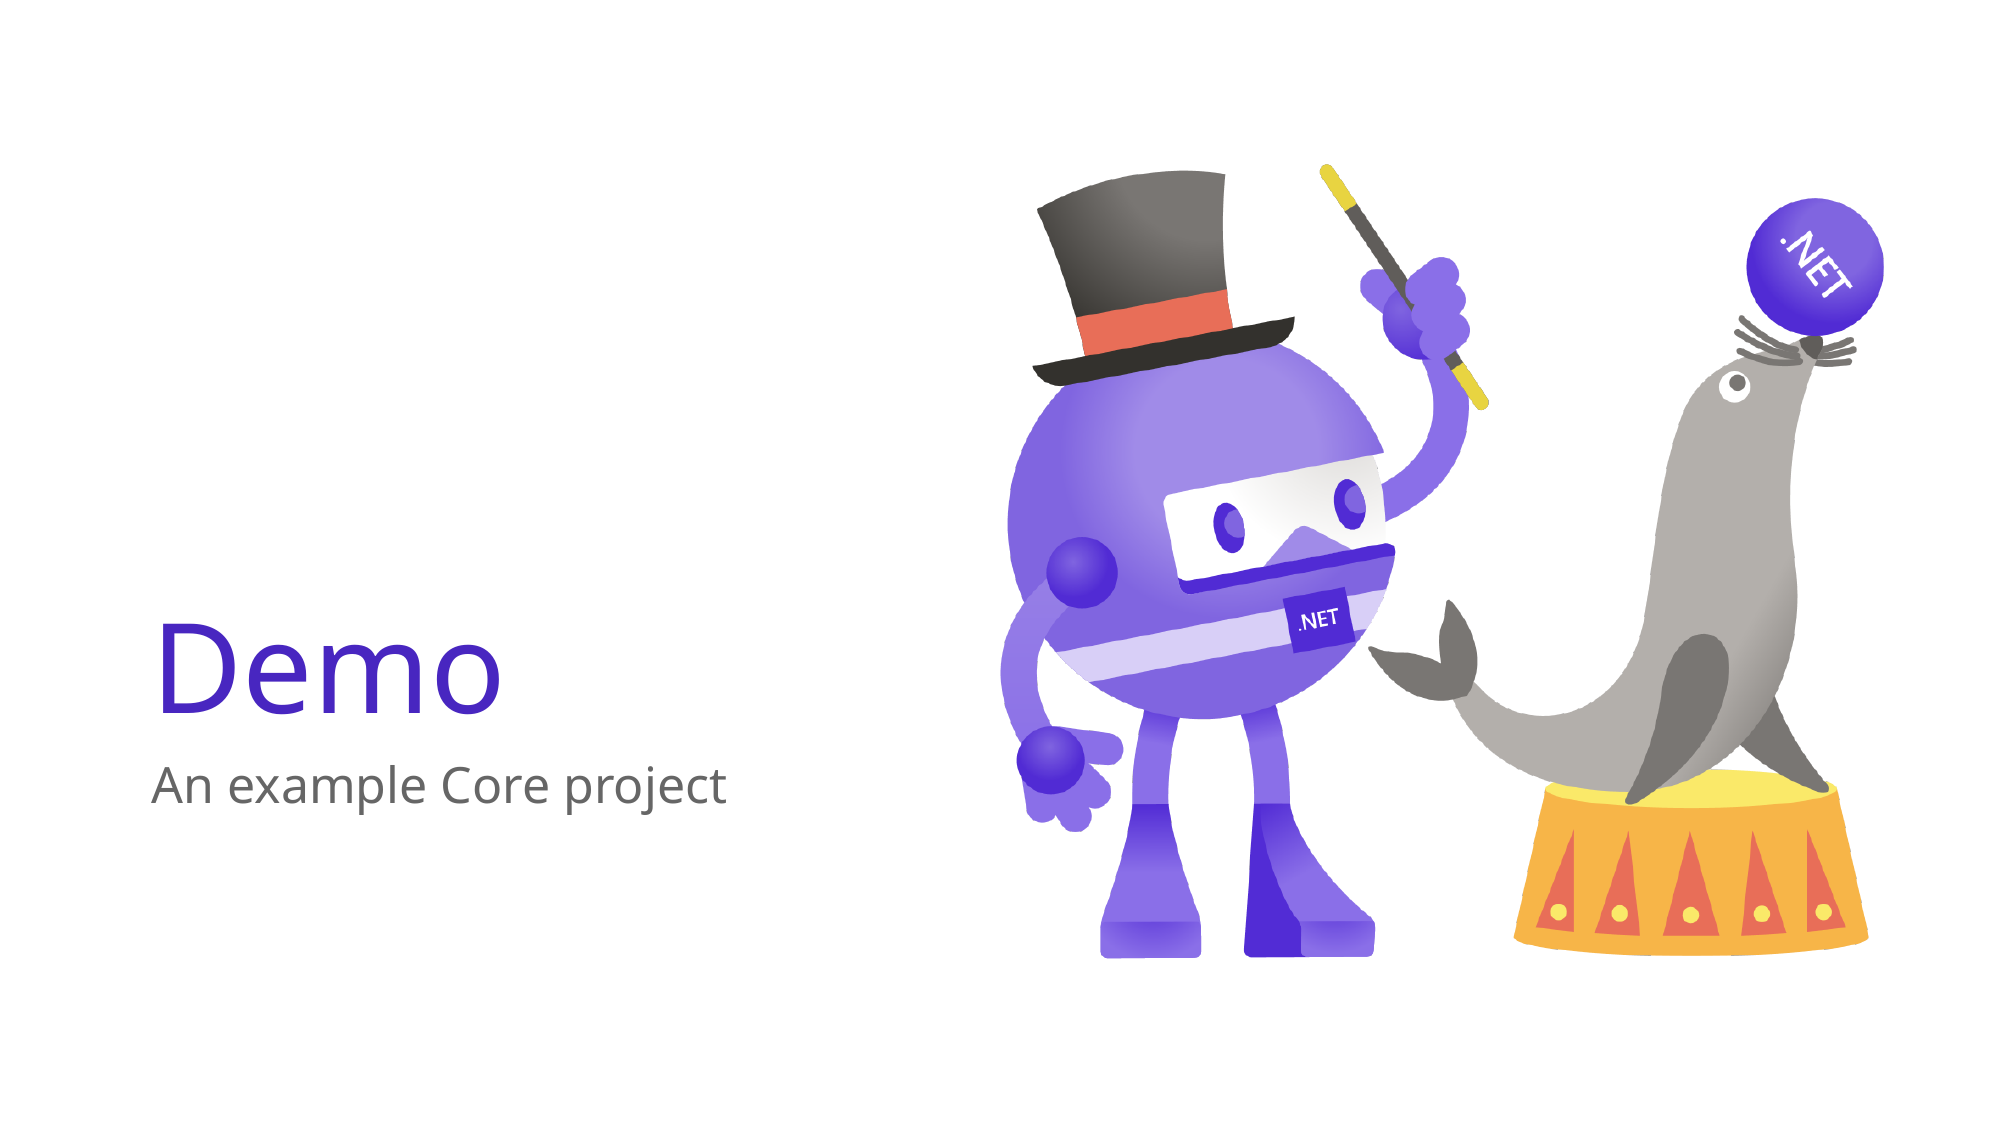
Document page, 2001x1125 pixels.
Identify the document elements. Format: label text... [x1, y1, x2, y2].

title Demo [136, 280, 999, 749]
picture [999, 163, 1884, 961]
list An example Core project [136, 752, 1862, 999]
